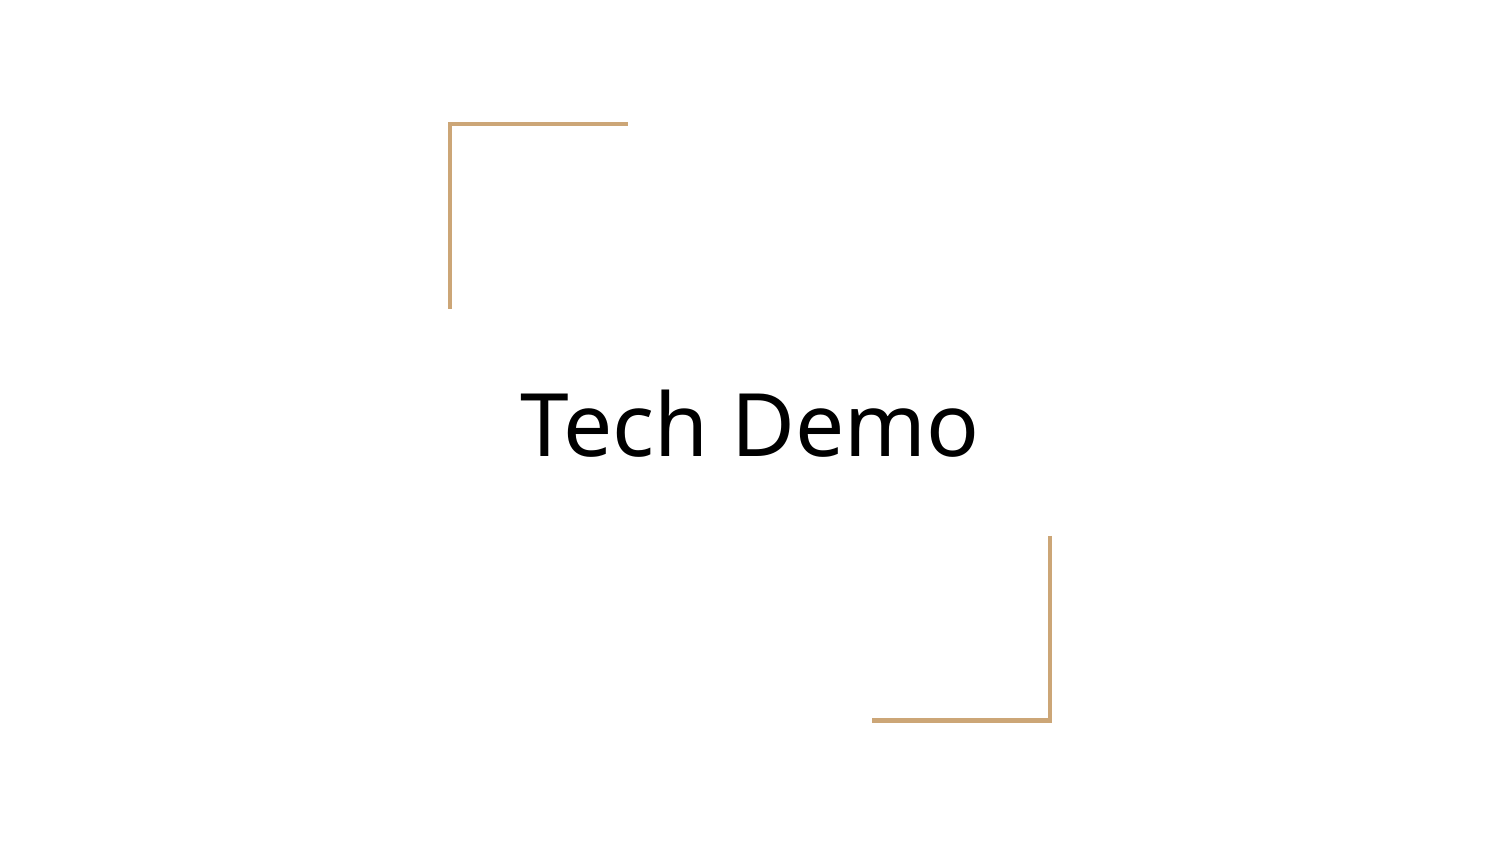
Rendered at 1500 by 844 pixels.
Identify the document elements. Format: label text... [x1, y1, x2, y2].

title Tech Demo [499, 236, 1001, 490]
